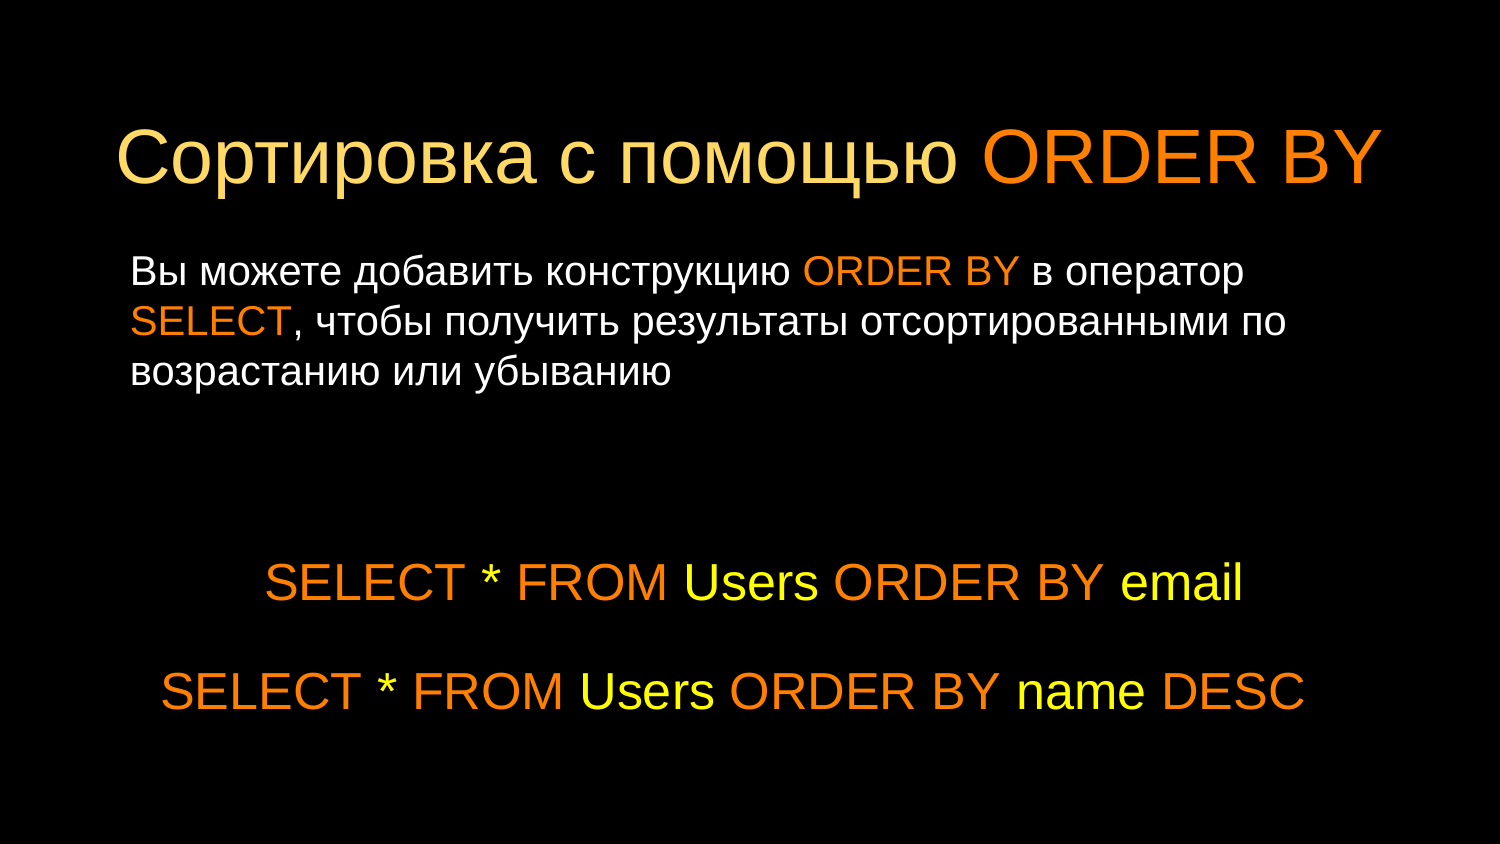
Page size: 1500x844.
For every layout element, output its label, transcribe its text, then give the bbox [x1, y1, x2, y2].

text_box SELECT * FROM Users ORDER BY name DESC [18, 653, 1448, 724]
list Вы можете добавить конструкцию ORDER BY в оператор SELECT, чтобы получить результаты отсортированными по возрастанию или убыванию [106, 240, 1393, 408]
text_box SELECT * FROM Users ORDER BY email [48, 544, 1461, 614]
title Сортировка с помощью ORDER BY [106, 71, 1393, 235]
